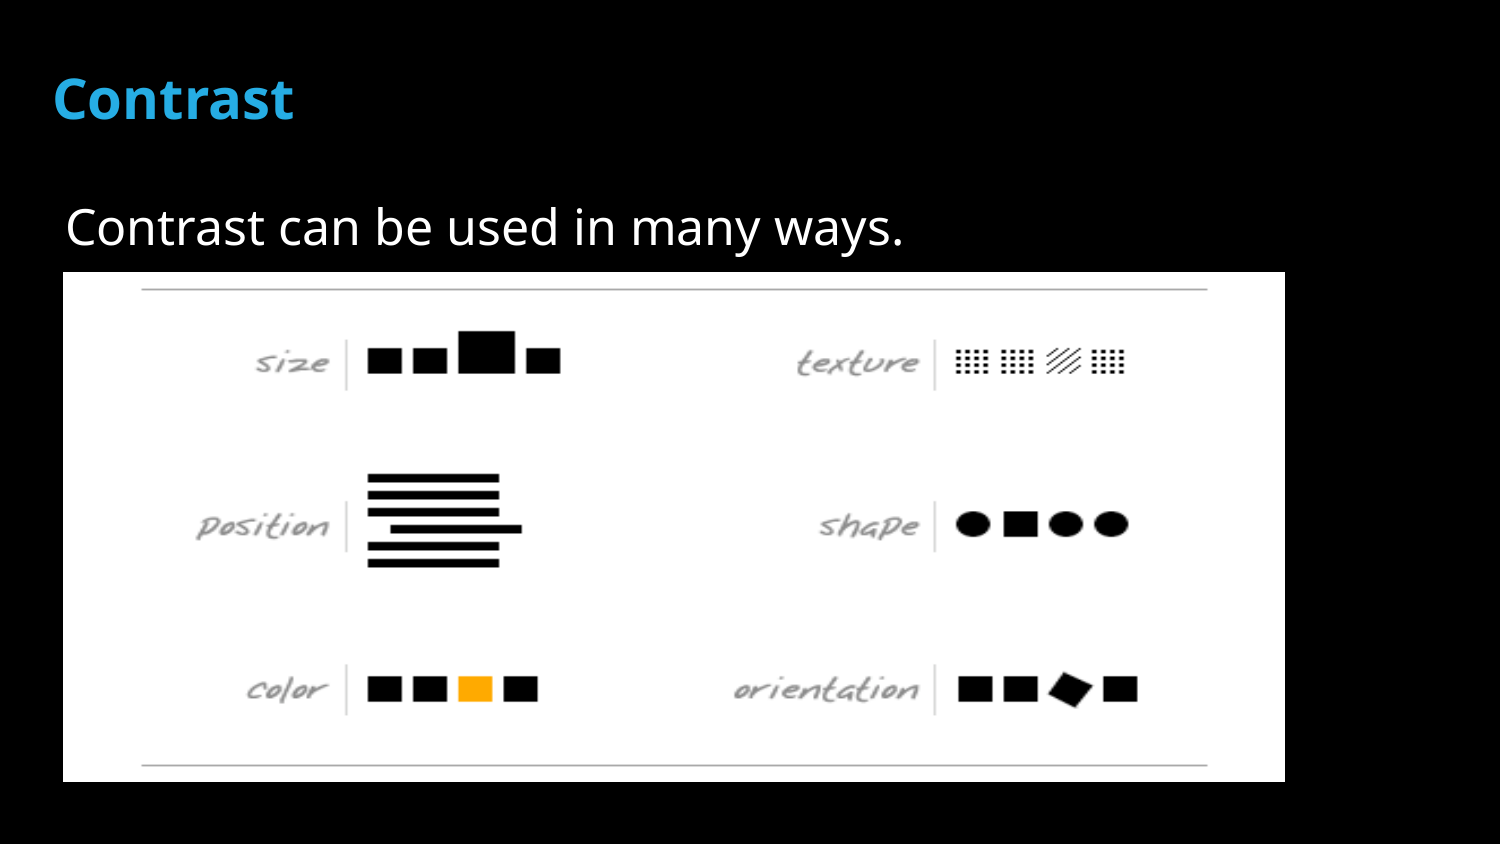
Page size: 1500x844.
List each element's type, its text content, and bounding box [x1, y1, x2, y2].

text_box Contrast can be used in many ways. [59, 176, 1244, 274]
picture [63, 271, 1286, 782]
text_box Contrast [47, 66, 720, 128]
